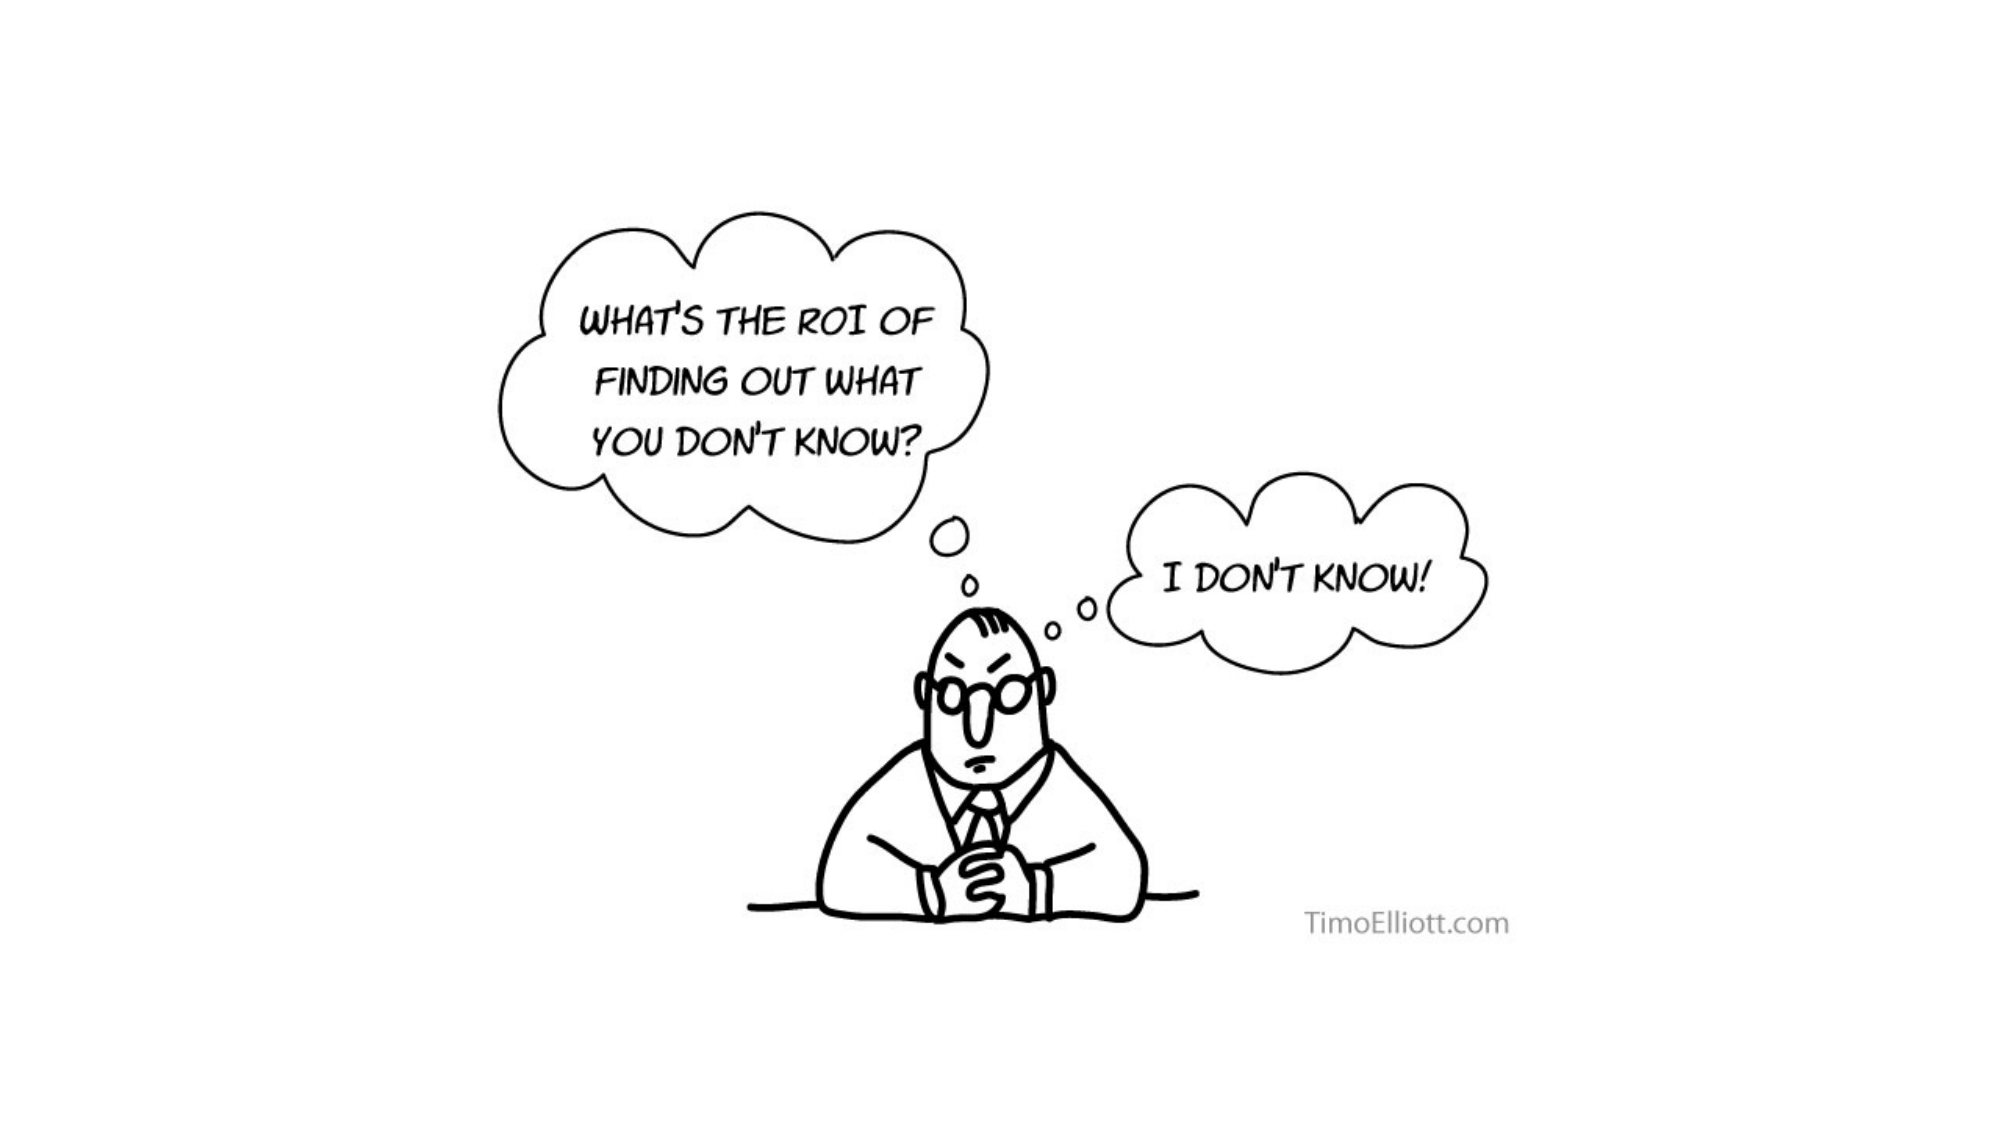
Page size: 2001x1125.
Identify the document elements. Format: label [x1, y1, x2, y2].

picture [454, 180, 1533, 956]
